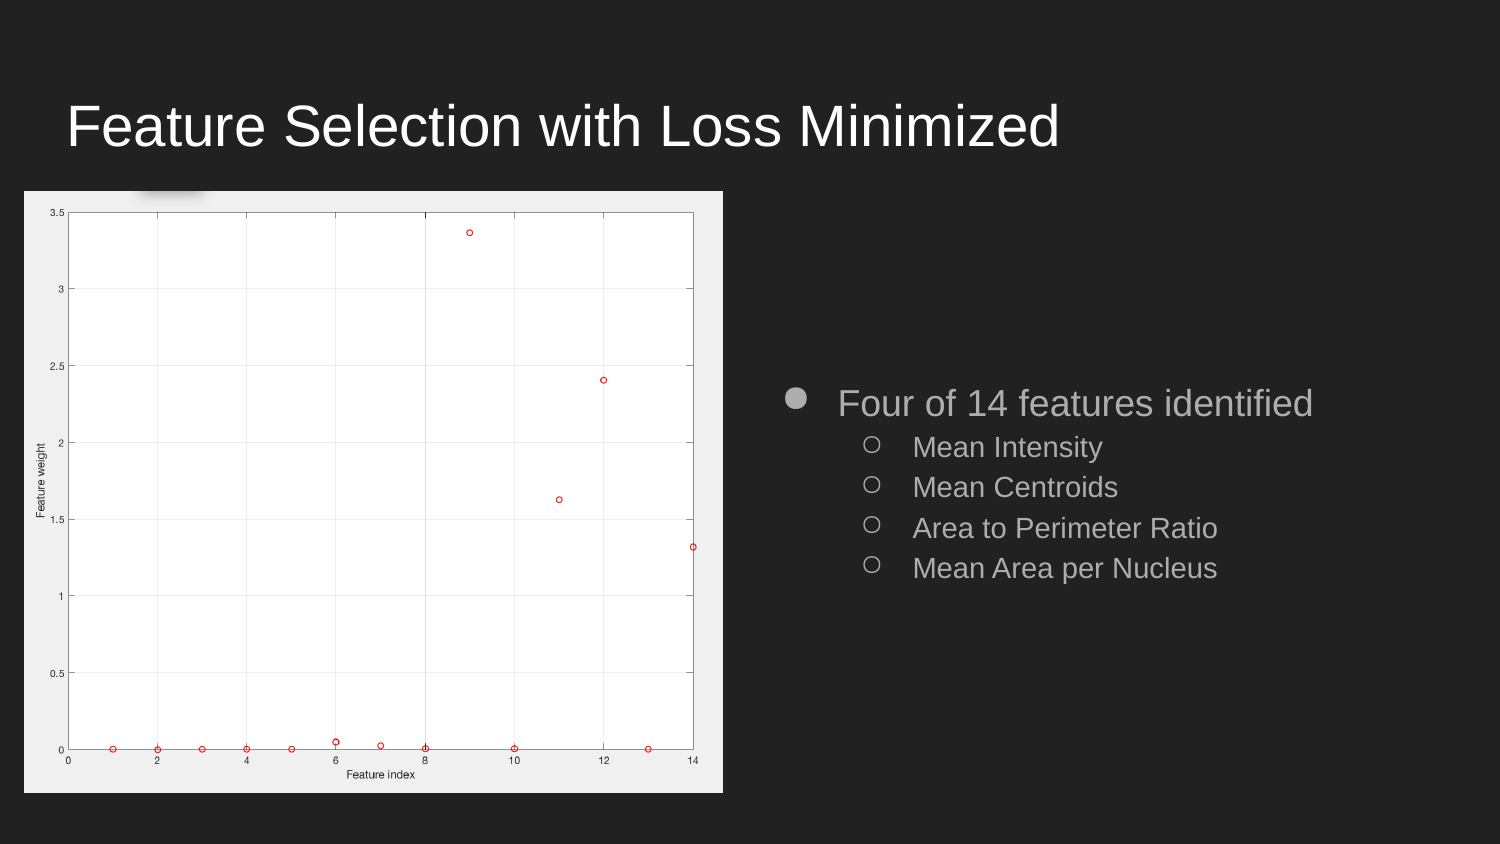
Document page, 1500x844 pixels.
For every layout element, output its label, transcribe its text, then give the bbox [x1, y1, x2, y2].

picture [24, 191, 723, 794]
list Four of 14 features identified Mean Intensity Mean Centroids Area to Perimeter Ratio Mean Area per Nucleus [747, 356, 1449, 629]
title Feature Selection with Loss Minimized [51, 72, 1449, 167]
